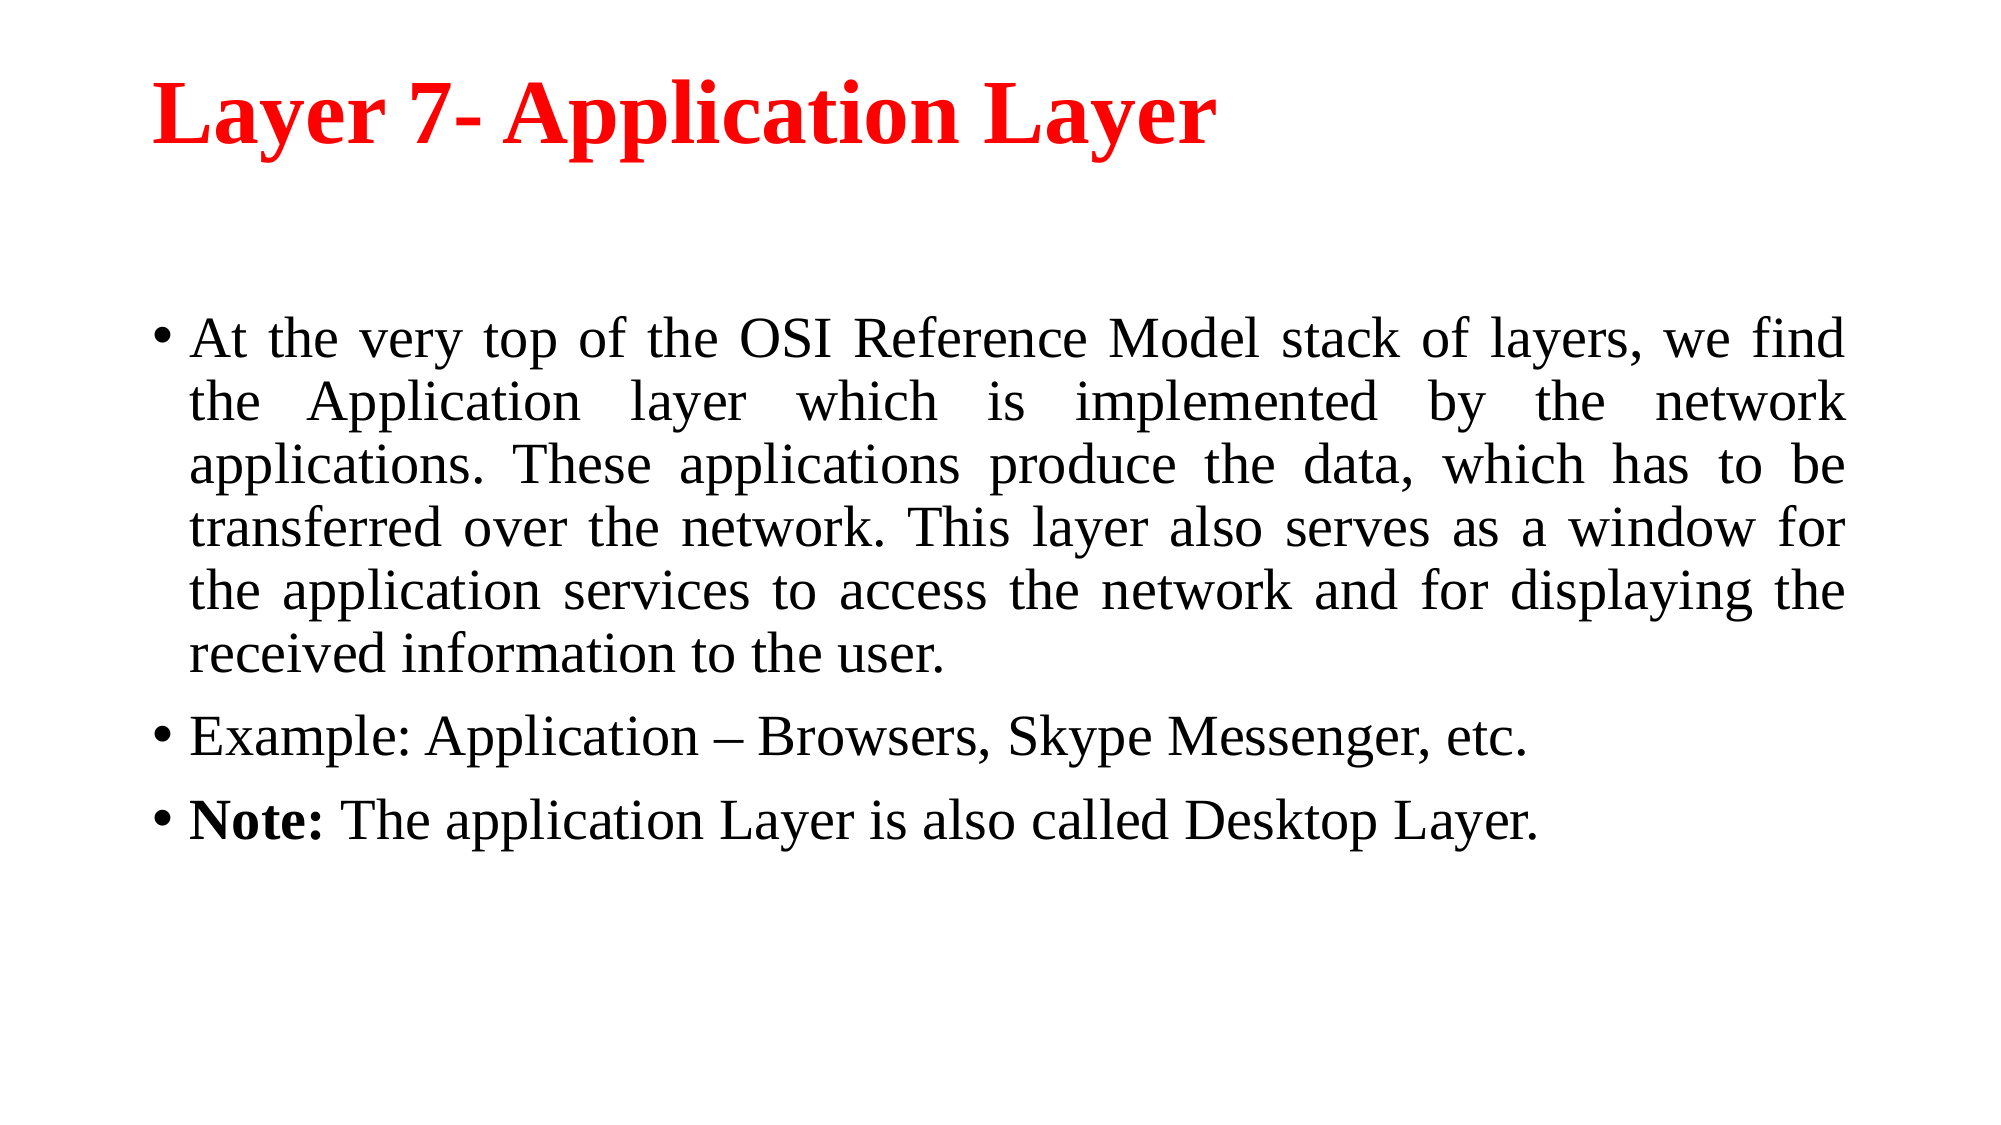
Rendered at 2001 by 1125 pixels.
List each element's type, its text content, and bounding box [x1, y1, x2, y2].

title Layer 7- Application Layer [137, 59, 1863, 278]
list At the very top of the OSI Reference Model stack of layers, we find the Application layer which is implemented by the network applications. These applications produce the data, which has to be transferred over the network. This layer also serves as a window for the application services to access the network and for displaying the received information to the user. Example: Application – Browsers, Skype Messenger, etc. Note: The application Layer is also called Desktop Layer. [137, 299, 1863, 1014]
